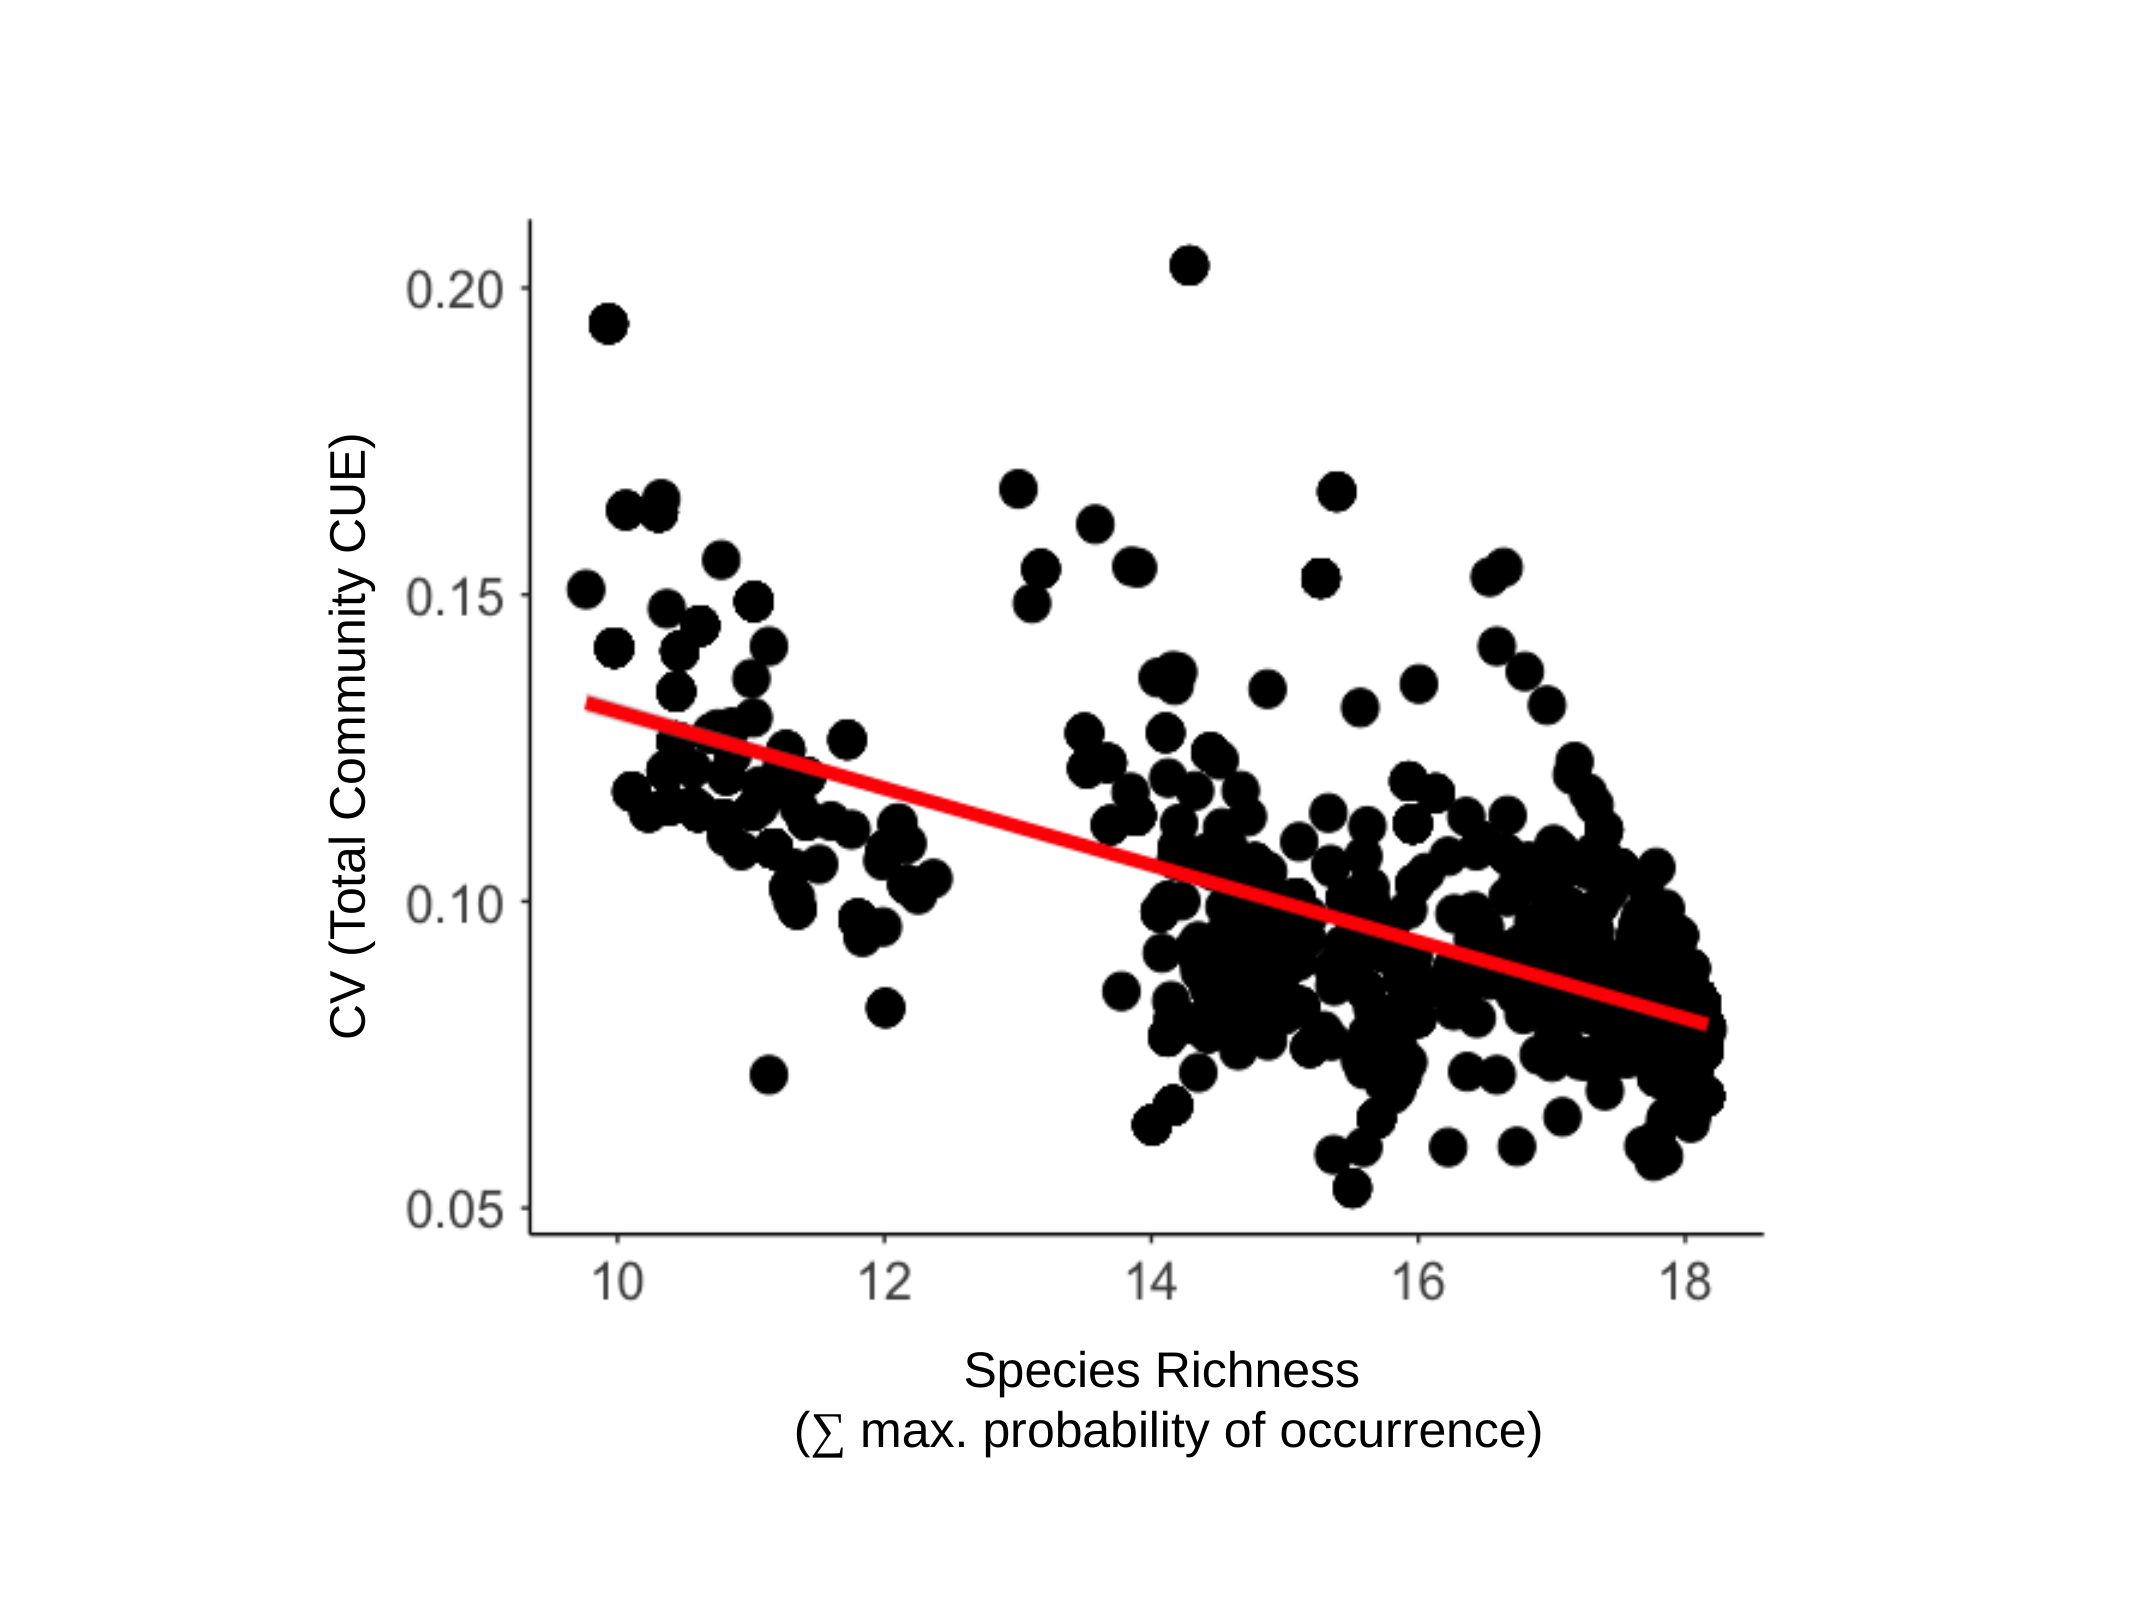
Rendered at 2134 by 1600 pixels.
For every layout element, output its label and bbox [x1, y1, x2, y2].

text_box [301, 201, 1782, 1478]
